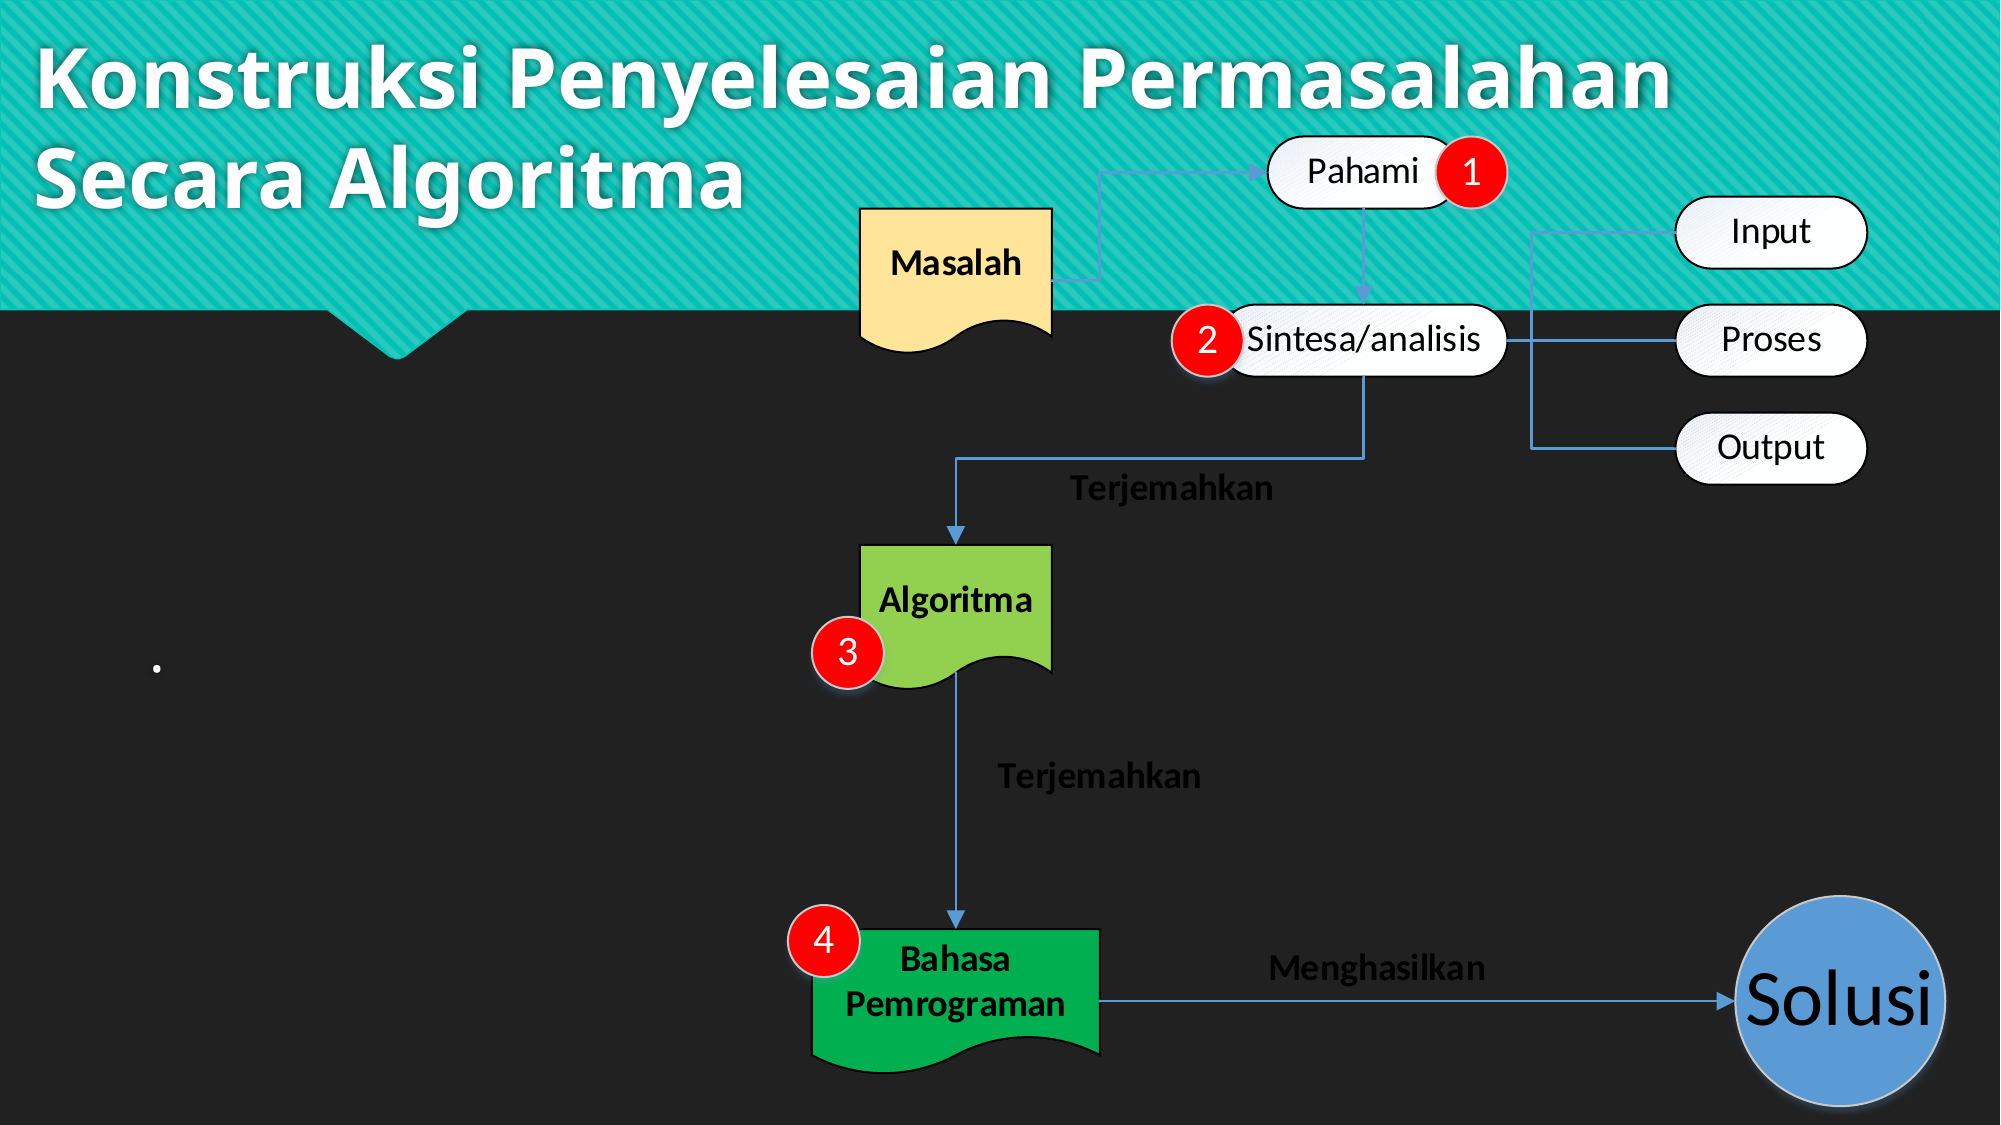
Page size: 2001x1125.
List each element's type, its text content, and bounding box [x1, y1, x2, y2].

title Konstruksi Penyelesaian Permasalahan Secara Algoritma [18, 73, 1753, 233]
text_box [759, 154, 776, 162]
text_box [1975, 154, 2000, 162]
list . [134, 364, 776, 935]
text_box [776, 129, 1975, 1121]
